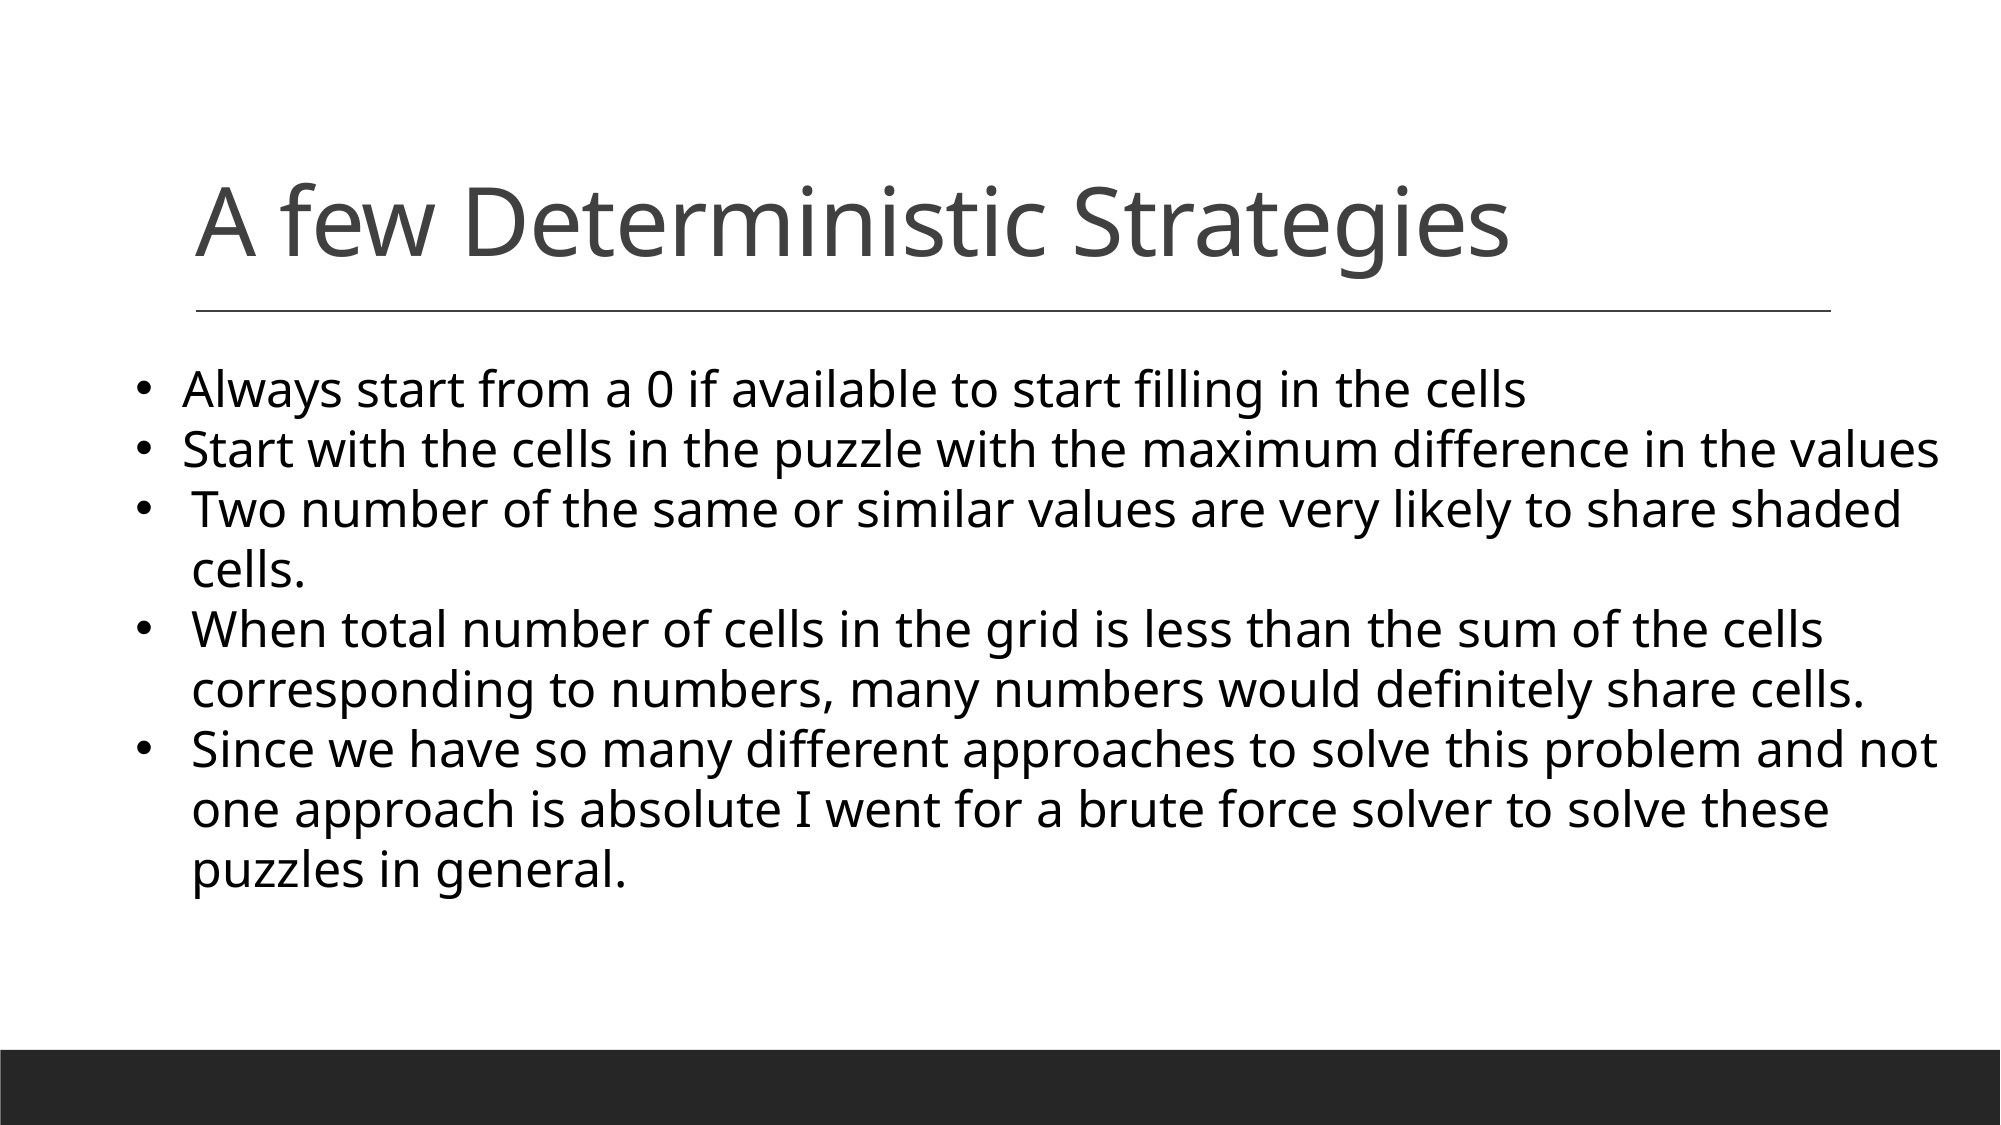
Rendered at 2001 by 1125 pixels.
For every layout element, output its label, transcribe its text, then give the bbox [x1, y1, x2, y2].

title A few Deterministic Strategies [180, 47, 1830, 285]
text_box Always start from a 0 if available to start filling in the cells Start with the cells in the puzzle with the maximum difference in the values Two number of the same or similar values are very likely to share shaded cells. When total number of cells in the grid is less than the sum of the cells corresponding to numbers, many numbers would definitely share cells. Since we have so many different approaches to solve this problem and not one approach is absolute I went for a brute force solver to solve these puzzles in general. [120, 349, 1969, 1125]
